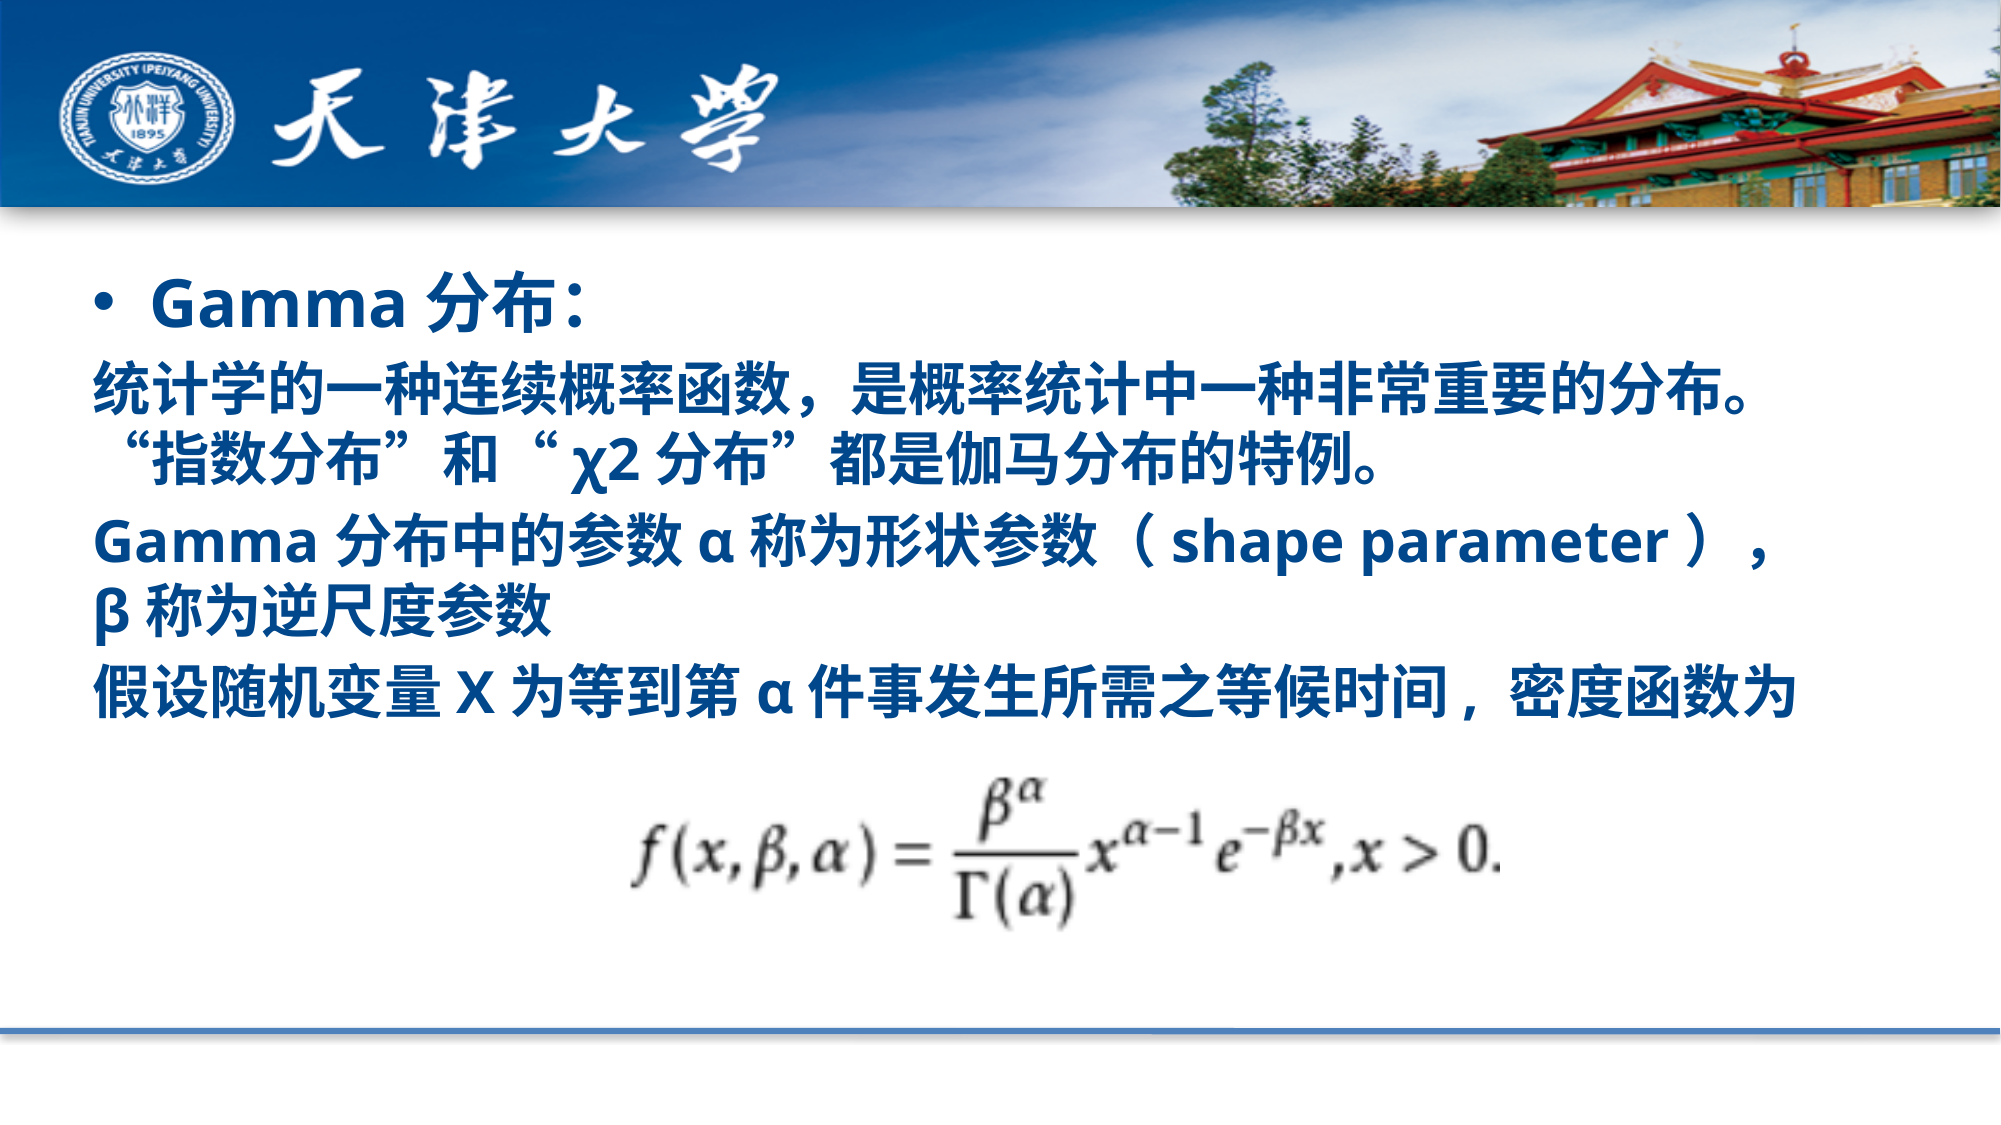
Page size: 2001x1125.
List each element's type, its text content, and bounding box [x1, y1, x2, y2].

picture [604, 760, 1501, 973]
list Gamma分布： 统计学的一种连续概率函数，是概率统计中一种非常重要的分布。“指数分布”和“χ2分布”都是伽马分布的特例。 Gamma分布中的参数α称为形状参数（shape parameter），β称为逆尺度参数 假设随机变量X为等到第α件事发生所需之等候时间, 密度函数为 [78, 253, 1842, 924]
picture [0, 0, 2000, 207]
